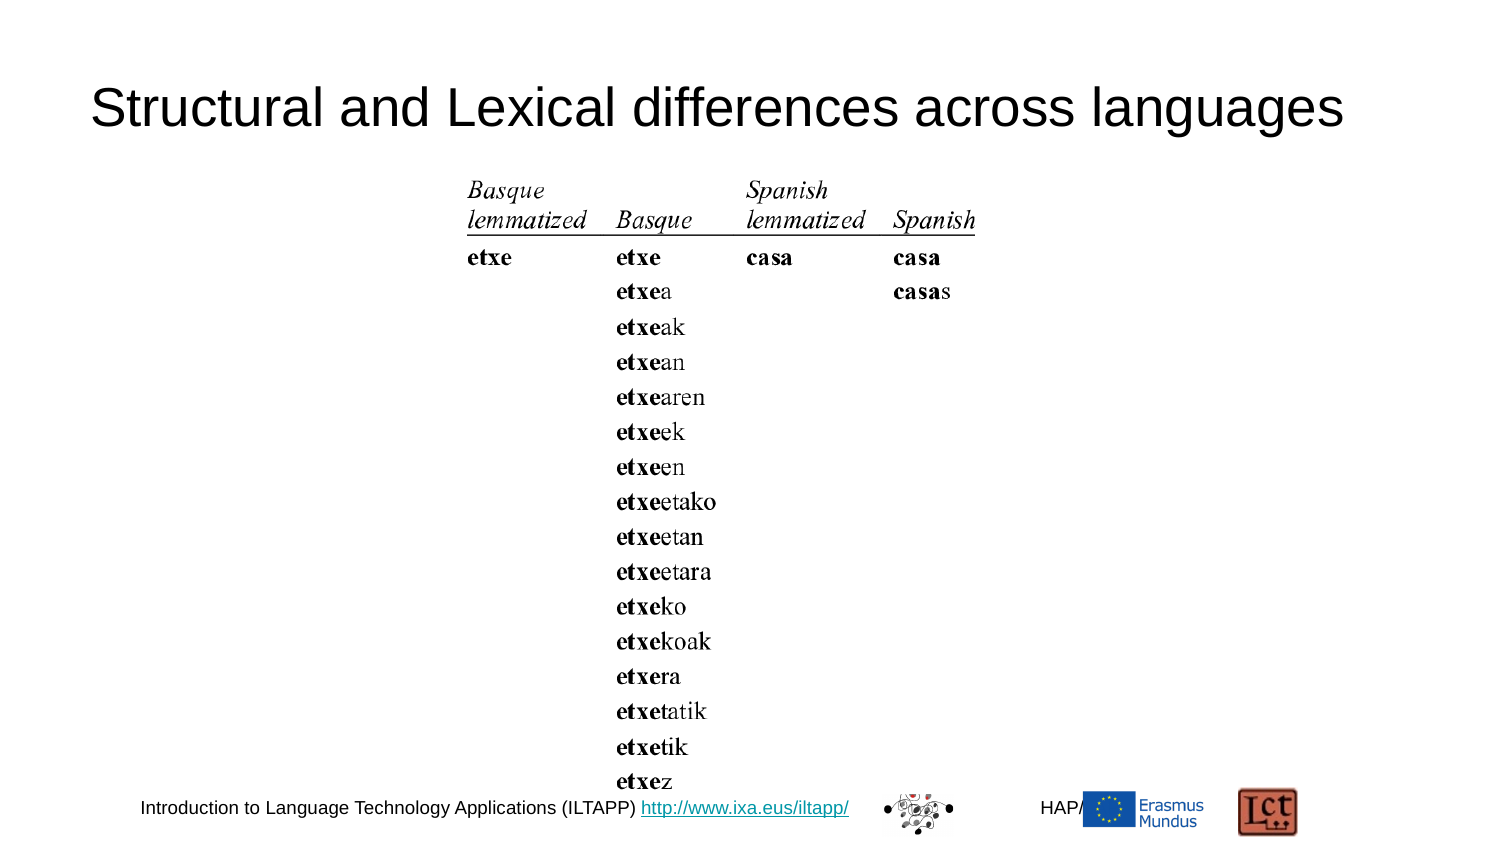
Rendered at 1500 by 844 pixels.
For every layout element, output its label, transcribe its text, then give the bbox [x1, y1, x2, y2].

picture [1078, 786, 1215, 840]
picture [1238, 787, 1298, 837]
title Structural and Lexical differences across languages [75, 33, 1425, 175]
picture [467, 174, 975, 837]
